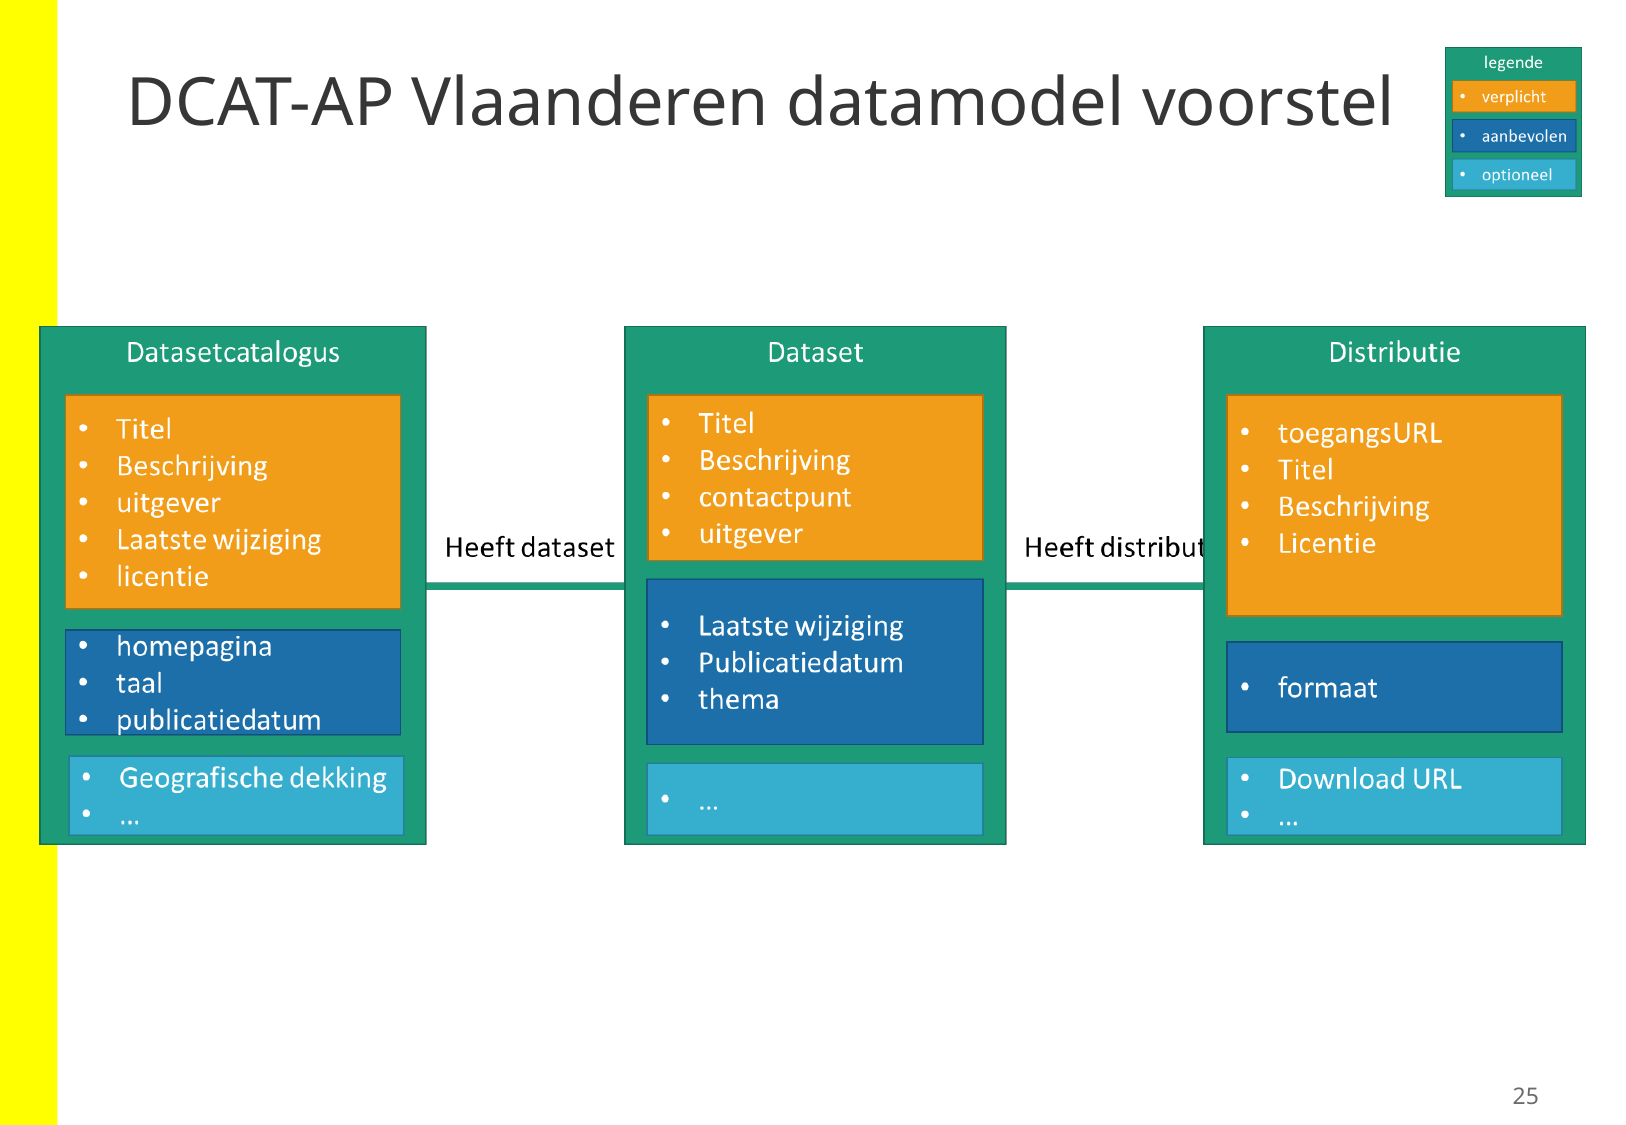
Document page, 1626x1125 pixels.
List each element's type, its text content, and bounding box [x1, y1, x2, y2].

picture [1445, 45, 1582, 197]
picture [39, 322, 1586, 852]
slide_number 25 [1424, 1075, 1548, 1120]
title DCAT-AP Vlaanderen datamodel voorstel [111, 59, 1514, 222]
